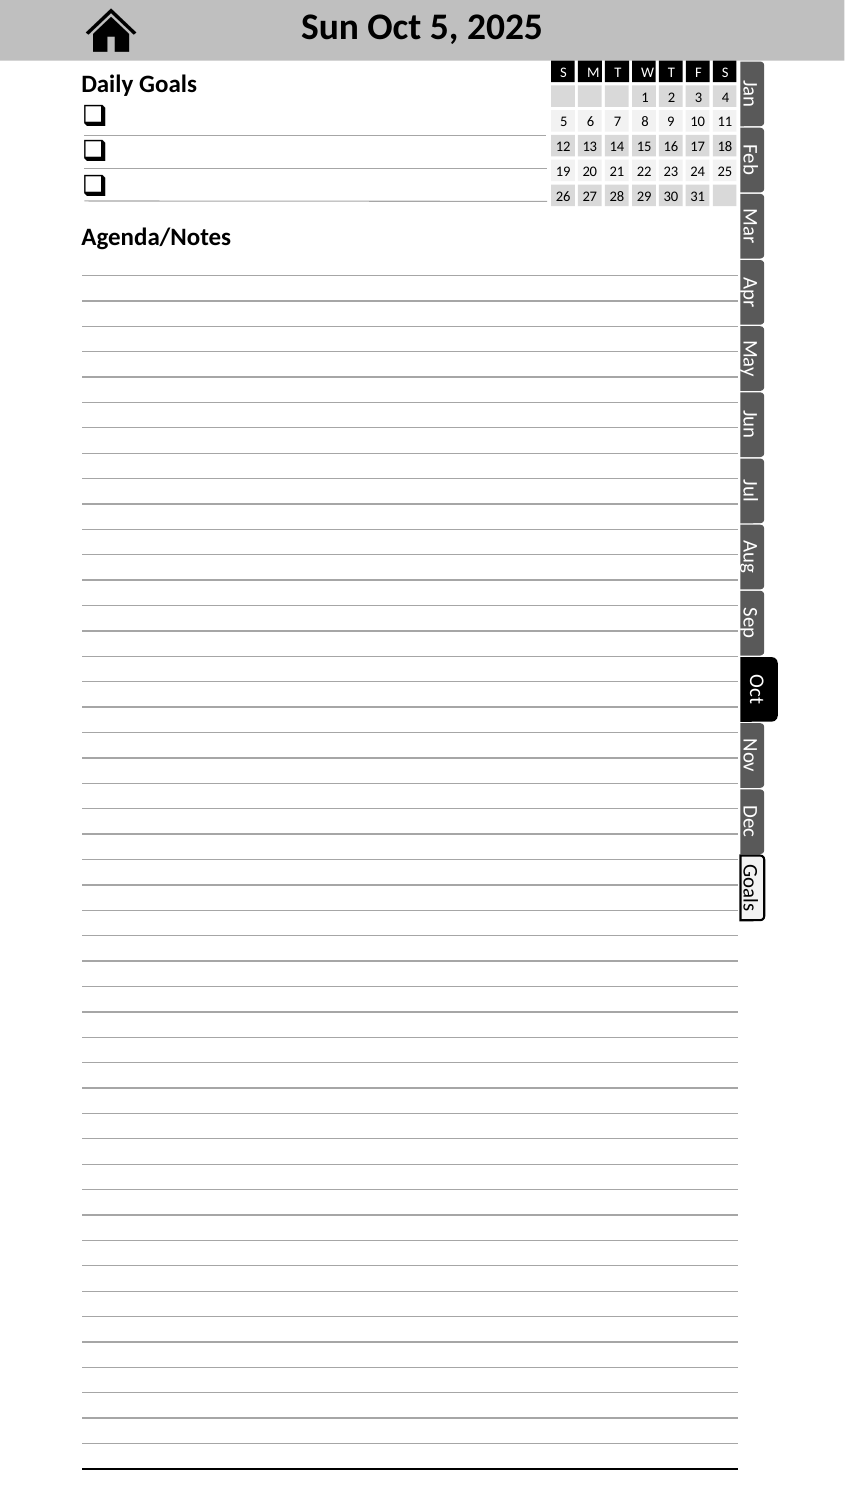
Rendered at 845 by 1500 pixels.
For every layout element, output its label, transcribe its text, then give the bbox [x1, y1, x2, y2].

list Sun Oct 5, 2025 [190, 0, 655, 61]
picture [82, 1, 140, 59]
